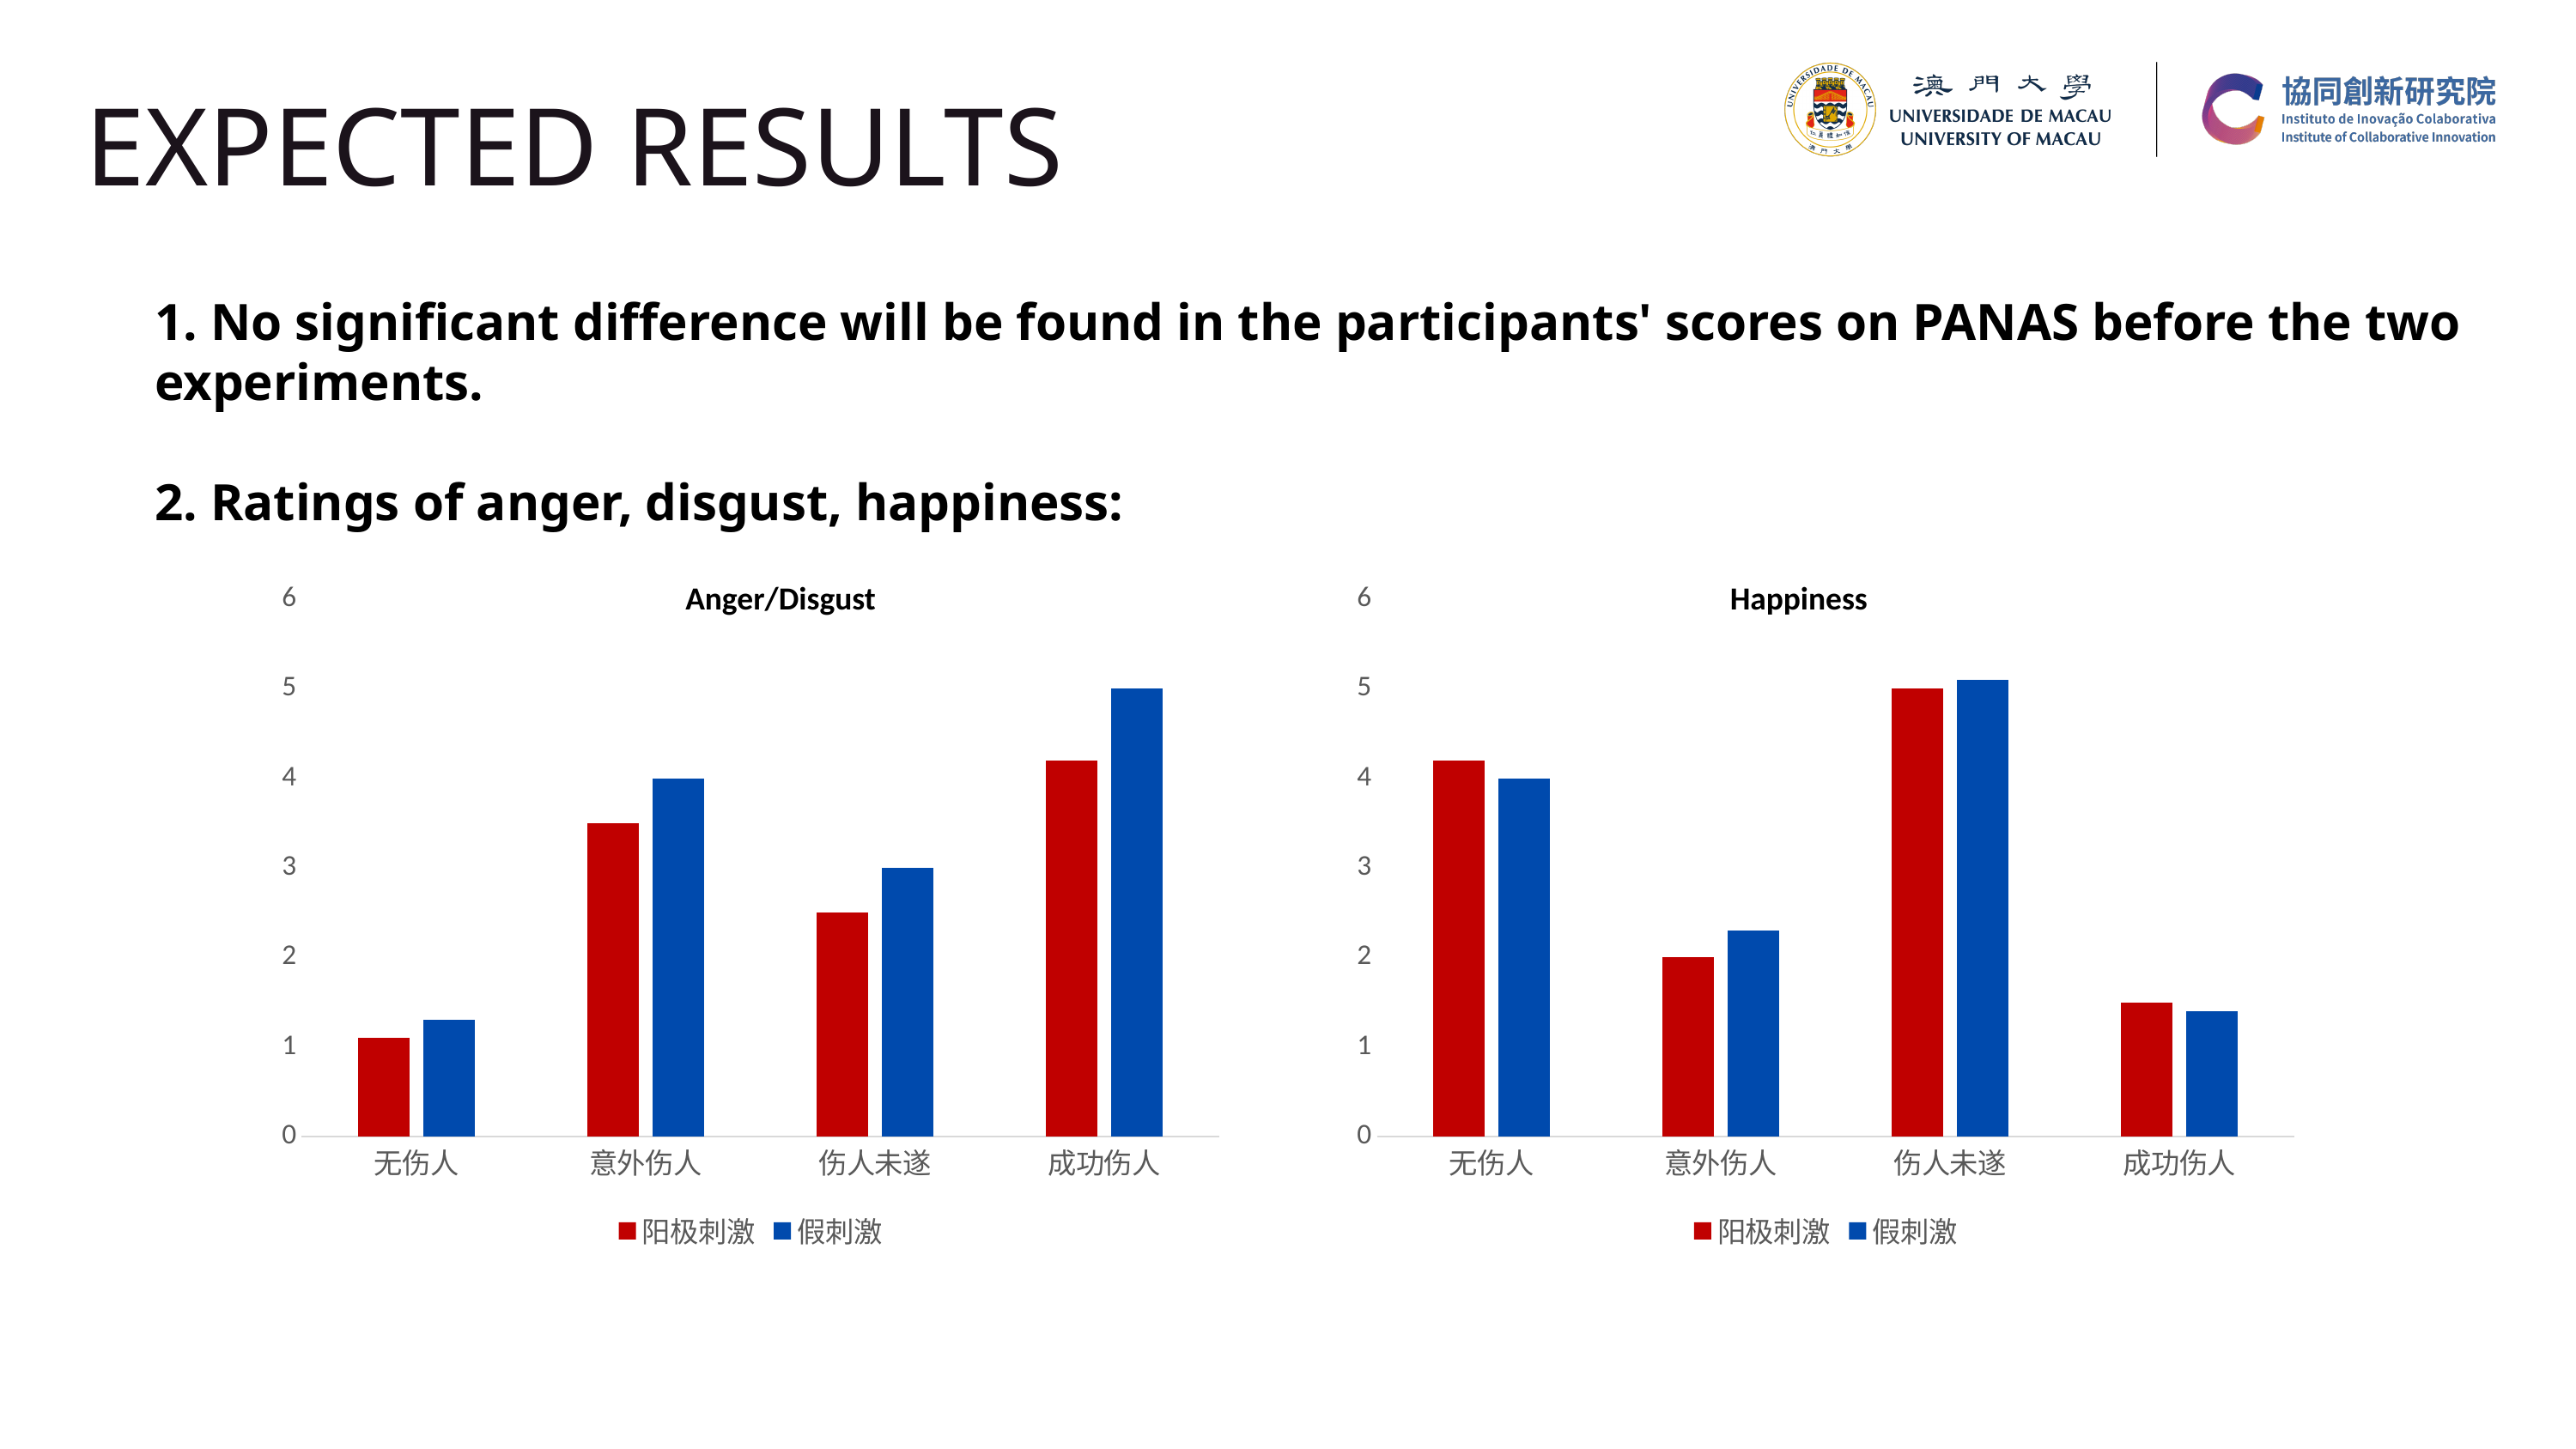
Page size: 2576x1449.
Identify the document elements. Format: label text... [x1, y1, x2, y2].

chart [1337, 571, 2314, 1258]
picture [1759, 53, 2521, 166]
text_box EXPECTED RESULTS [85, 55, 1457, 208]
text_box 1. No significant difference will be found in the participants' scores on PANAS before the two experiments. 2. Ratings of anger, disgust, happiness: [142, 283, 2576, 537]
chart [262, 571, 1239, 1258]
